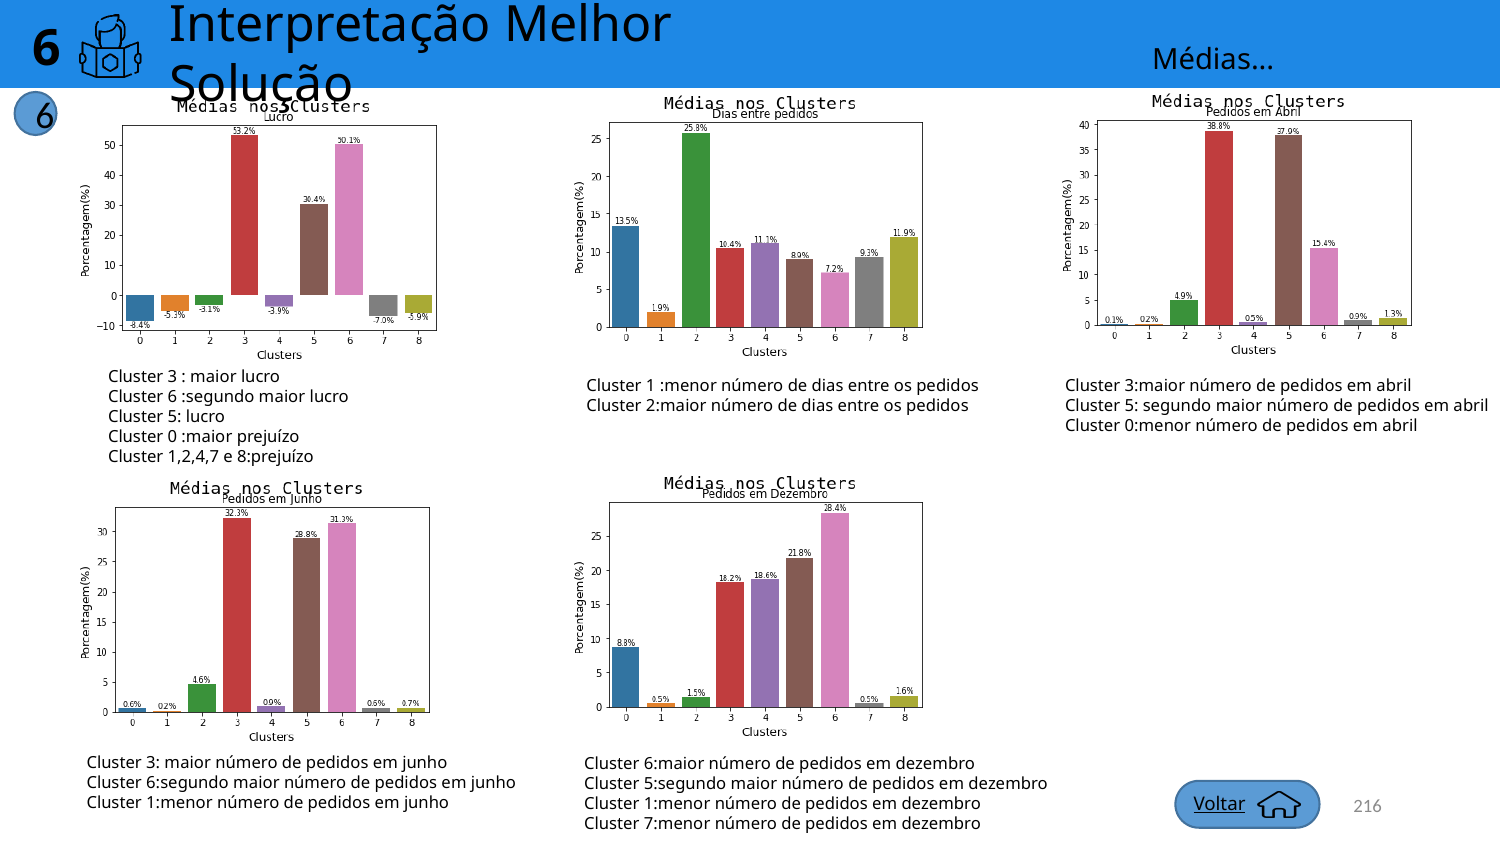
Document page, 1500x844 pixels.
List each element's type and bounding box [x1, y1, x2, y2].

picture [73, 474, 434, 750]
text_box [0, 0, 1500, 120]
text_box [1050, 367, 1500, 443]
text_box [1174, 779, 1321, 829]
text_box [93, 368, 365, 474]
picture [567, 469, 927, 745]
picture [1055, 87, 1416, 363]
text_box [571, 367, 999, 423]
text_box [71, 744, 536, 819]
picture [73, 92, 442, 368]
slide_number [1331, 782, 1397, 827]
picture [78, 14, 142, 78]
text_box [569, 745, 1068, 840]
picture [1257, 791, 1301, 818]
picture [567, 89, 927, 365]
text_box [13, 90, 58, 137]
